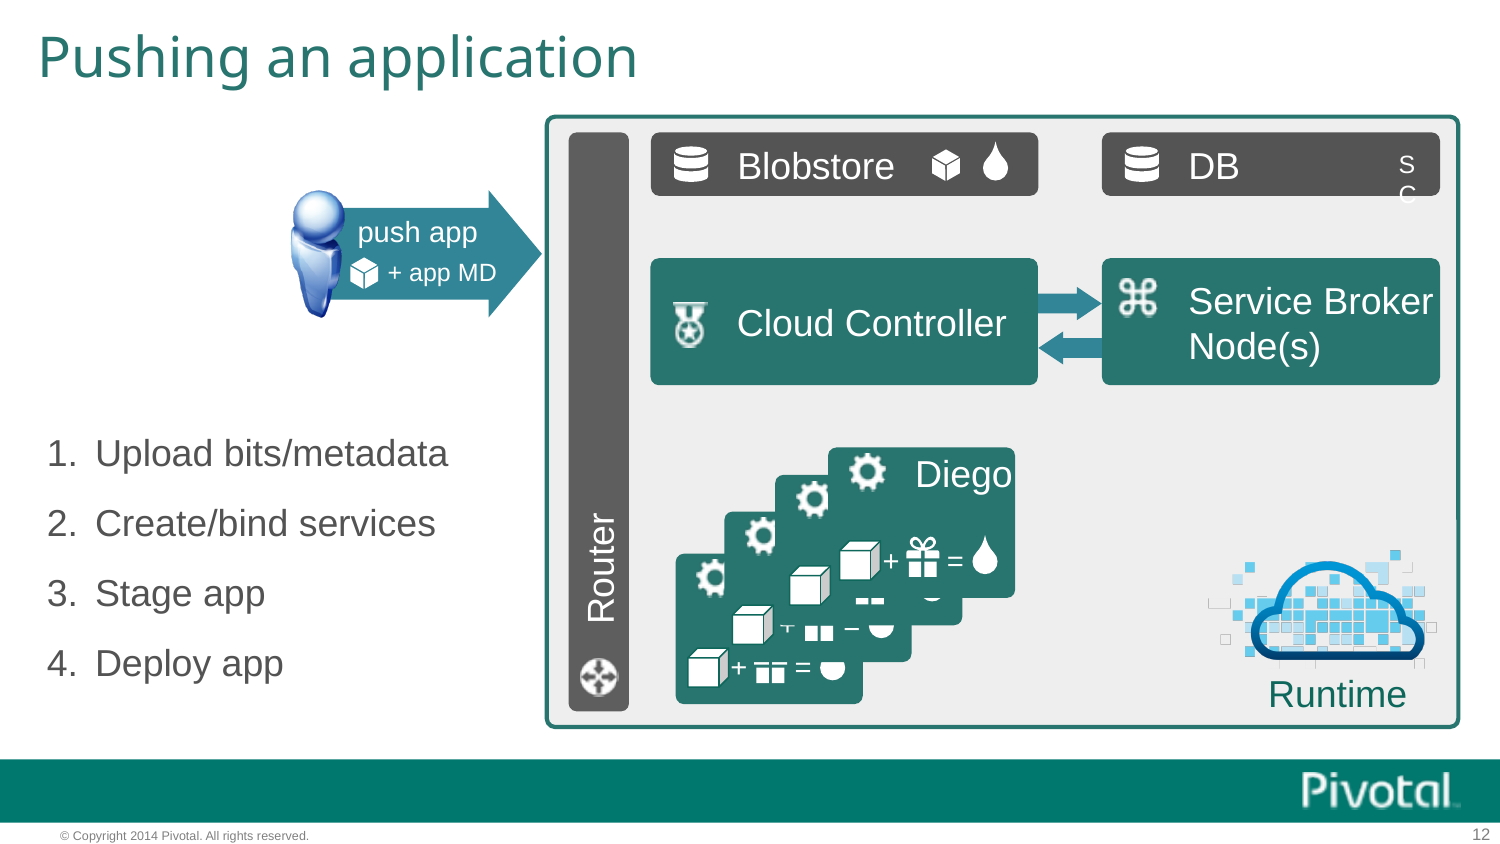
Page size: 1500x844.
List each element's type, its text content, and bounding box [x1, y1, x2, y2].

slide_number 12 [1403, 823, 1491, 844]
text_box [724, 511, 912, 663]
text_box [488, 190, 542, 294]
text_box + app MD [376, 248, 509, 297]
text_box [774, 474, 963, 626]
text_box [546, 116, 1459, 728]
picture [1204, 545, 1441, 674]
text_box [1101, 132, 1441, 197]
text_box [1101, 257, 1441, 386]
text_box Runtime [1260, 682, 1420, 730]
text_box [650, 132, 1039, 197]
text_box Upload bits/metadata Create/bind services Stage app Deploy app [39, 421, 487, 721]
text_box [1038, 331, 1096, 365]
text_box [568, 132, 630, 712]
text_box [675, 553, 864, 705]
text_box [827, 447, 1016, 599]
text_box [369, 283, 506, 318]
text_box [1038, 286, 1096, 321]
title Pushing an application [37, 21, 1418, 98]
picture [1302, 772, 1461, 810]
text_box push app [369, 206, 493, 261]
picture [672, 302, 709, 349]
text_box [369, 260, 379, 287]
picture [290, 189, 364, 318]
